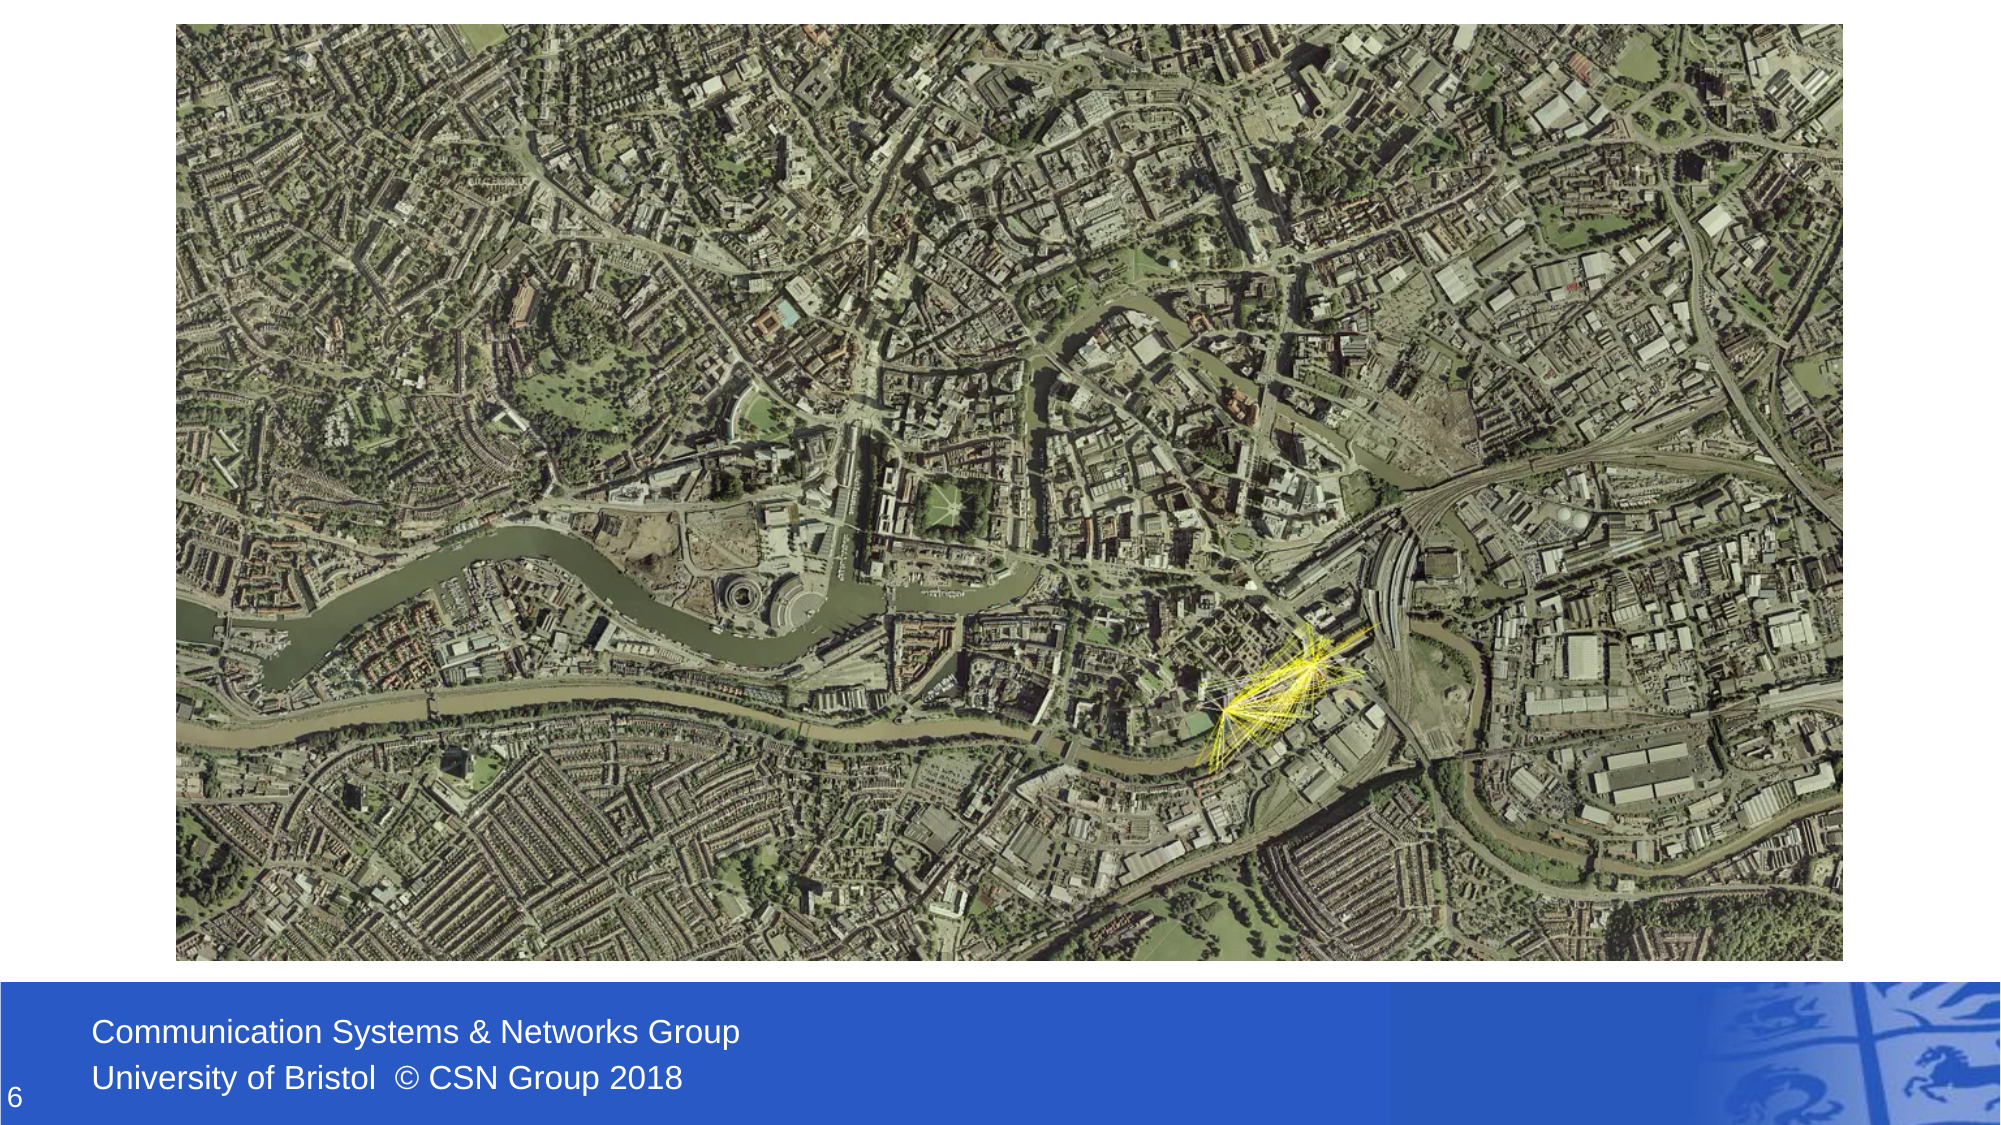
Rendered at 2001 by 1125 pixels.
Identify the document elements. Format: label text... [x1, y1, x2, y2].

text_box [175, 23, 1844, 963]
slide_number 6 [0, 1070, 105, 1125]
picture [0, 982, 2001, 1125]
